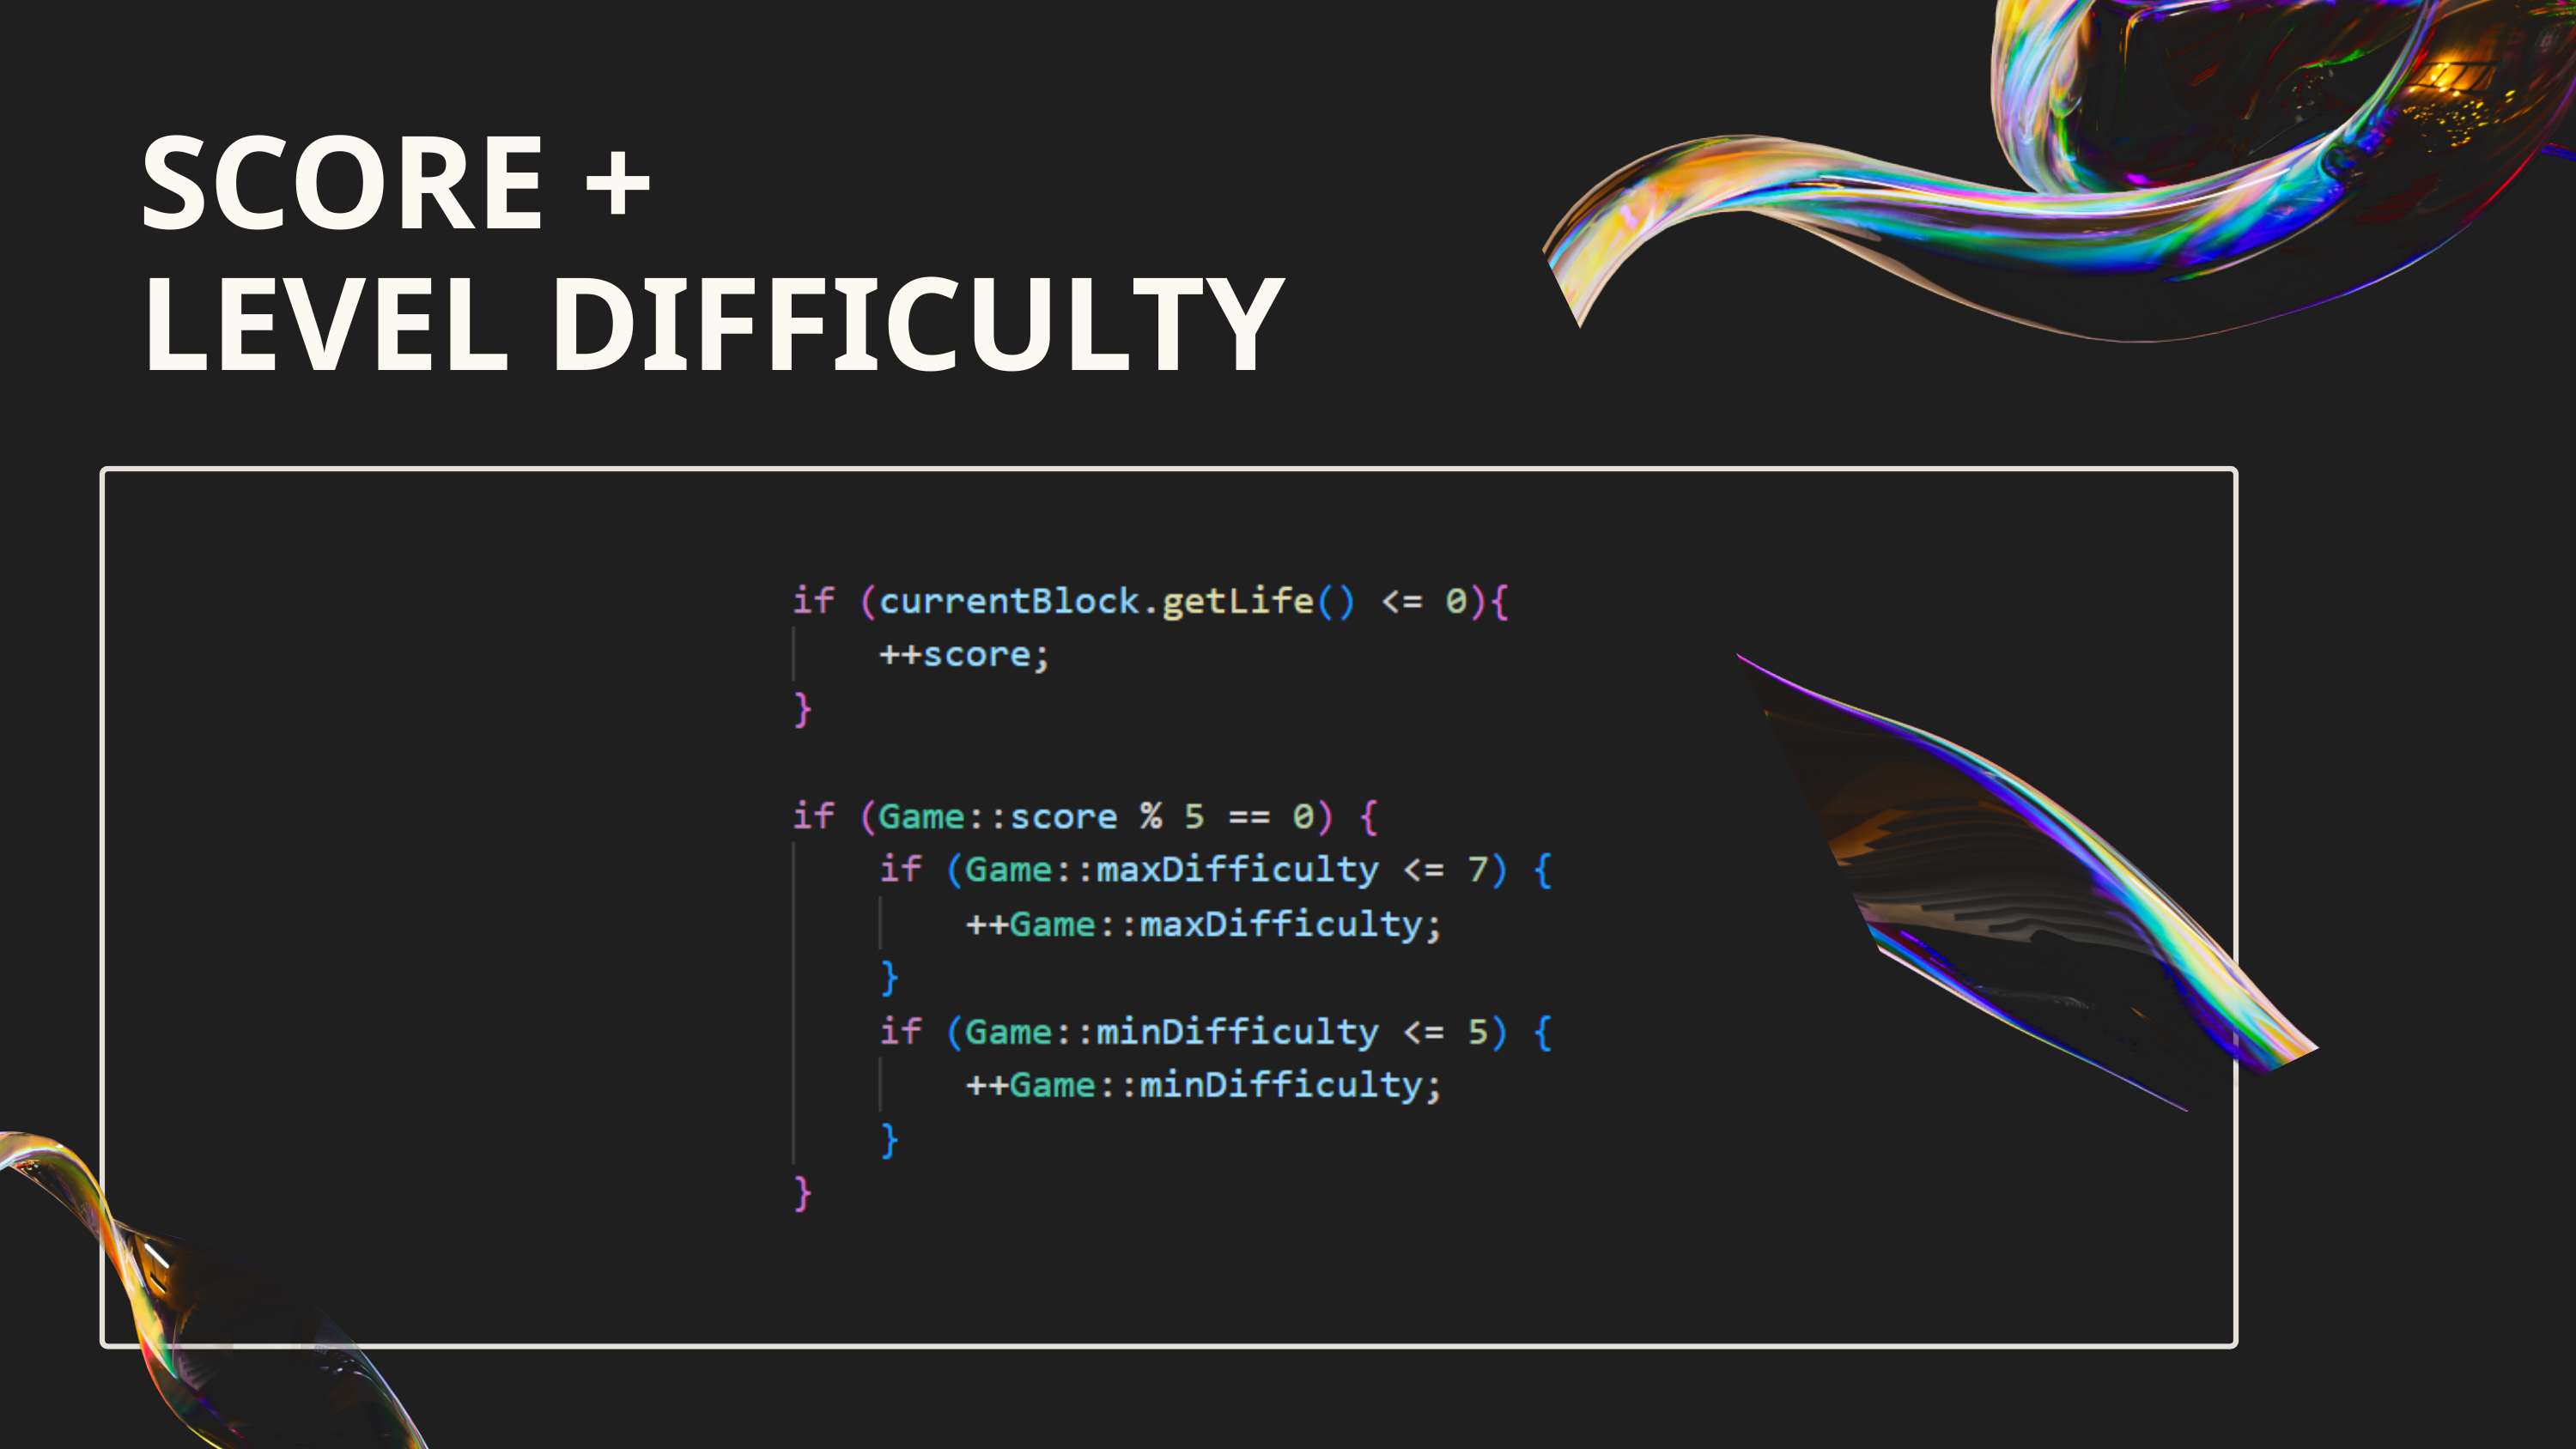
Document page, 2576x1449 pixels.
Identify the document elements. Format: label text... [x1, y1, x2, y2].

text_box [101, 468, 2237, 1347]
text_box [0, 1121, 507, 1449]
text_box [1498, 0, 2576, 1085]
text_box SCORE + LEVEL DIFFICULTY [138, 112, 1396, 397]
